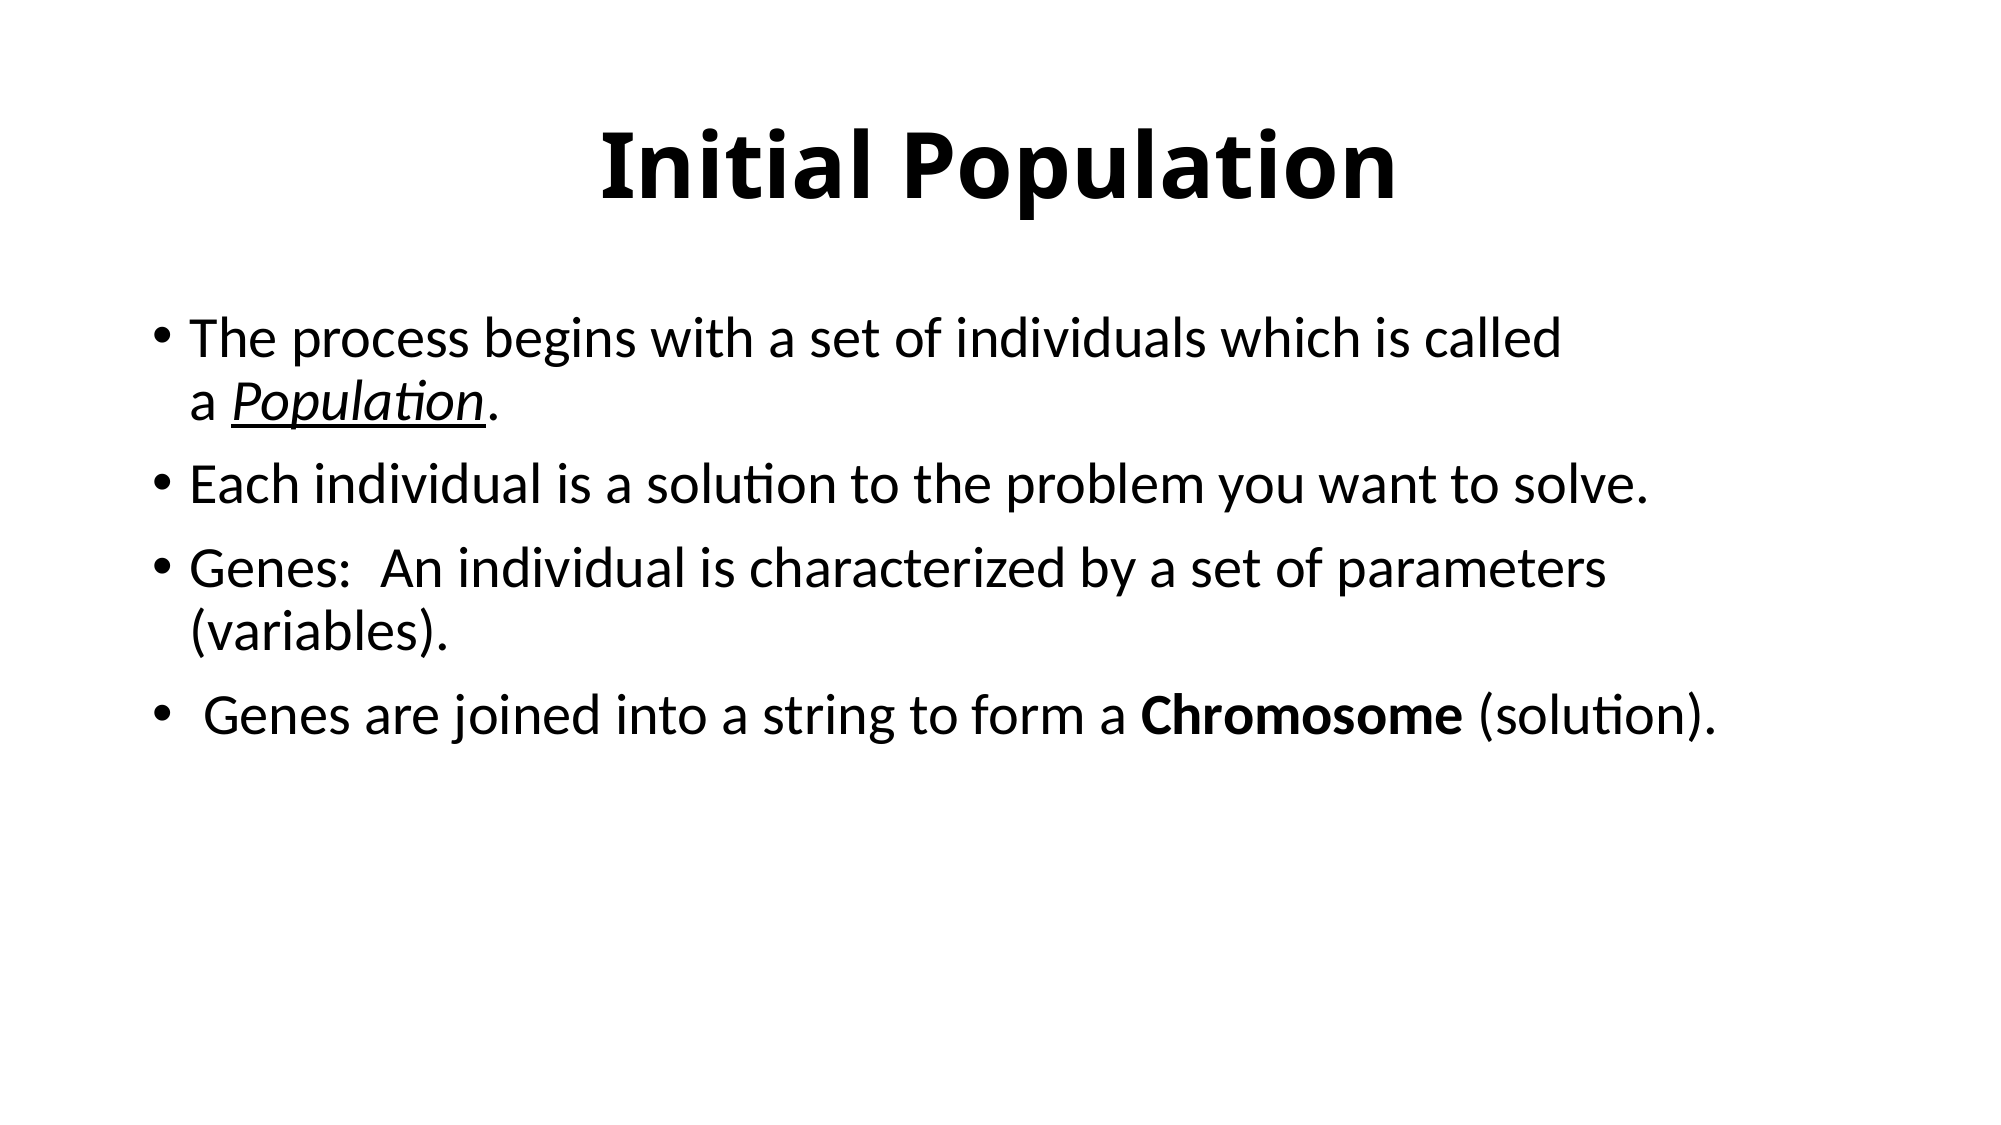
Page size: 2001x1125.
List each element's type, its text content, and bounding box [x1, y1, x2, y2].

title Initial Population [137, 59, 1863, 278]
list The process begins with a set of individuals which is called a Population. Each individual is a solution to the problem you want to solve. Genes: An individual is characterized by a set of parameters (variables). Genes are joined into a string to form a Chromosome (solution). [137, 299, 1863, 1014]
